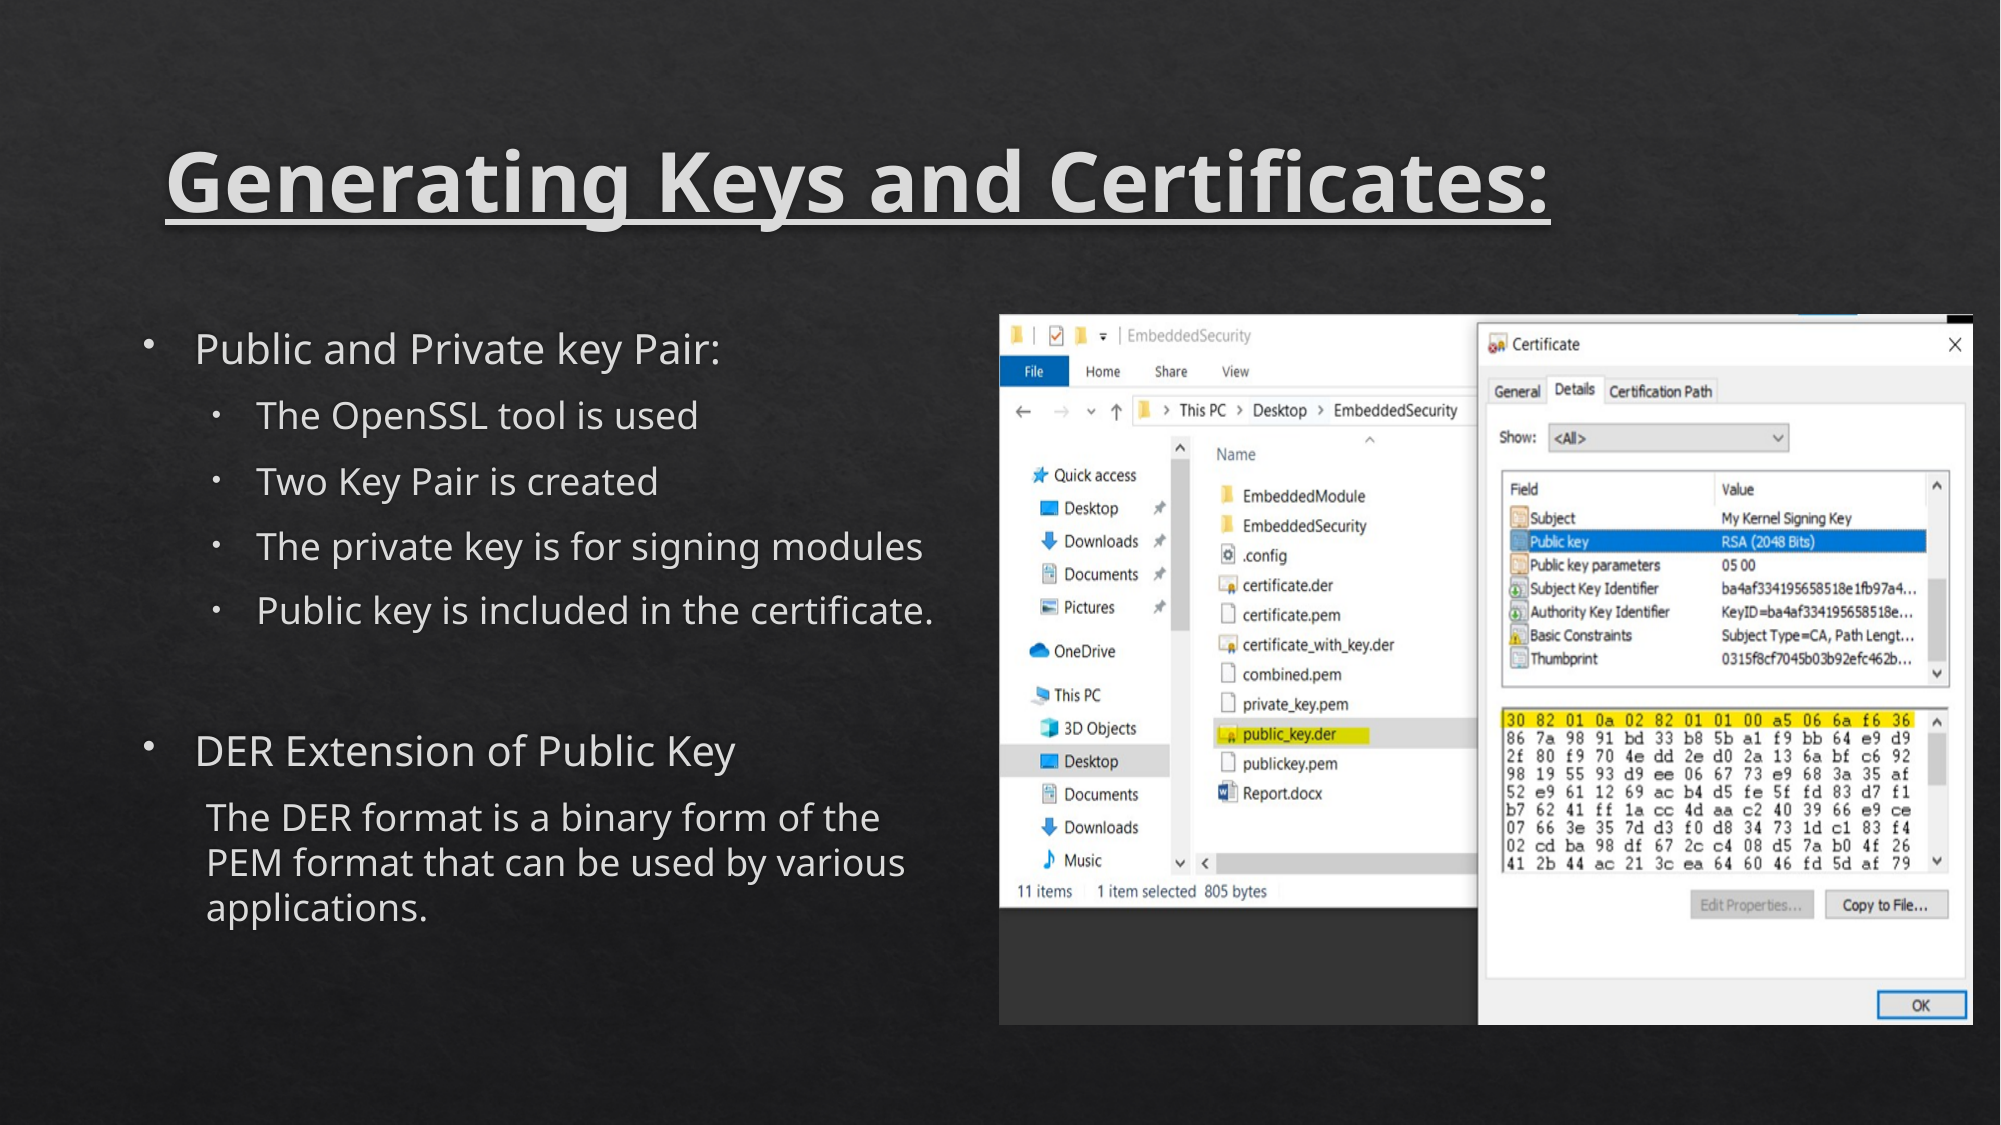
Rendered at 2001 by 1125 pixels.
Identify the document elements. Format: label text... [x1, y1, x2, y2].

list Public and Private key Pair: The OpenSSL tool is used Two Key Pair is created The private key is for signing modules Public key is included in the certificate. DER Extension of Public Key The DER format is a binary form of the PEM format that can be used by various applications. [123, 314, 974, 1025]
picture [998, 314, 1973, 1026]
title Generating Keys and Certificates: [149, 99, 1849, 260]
